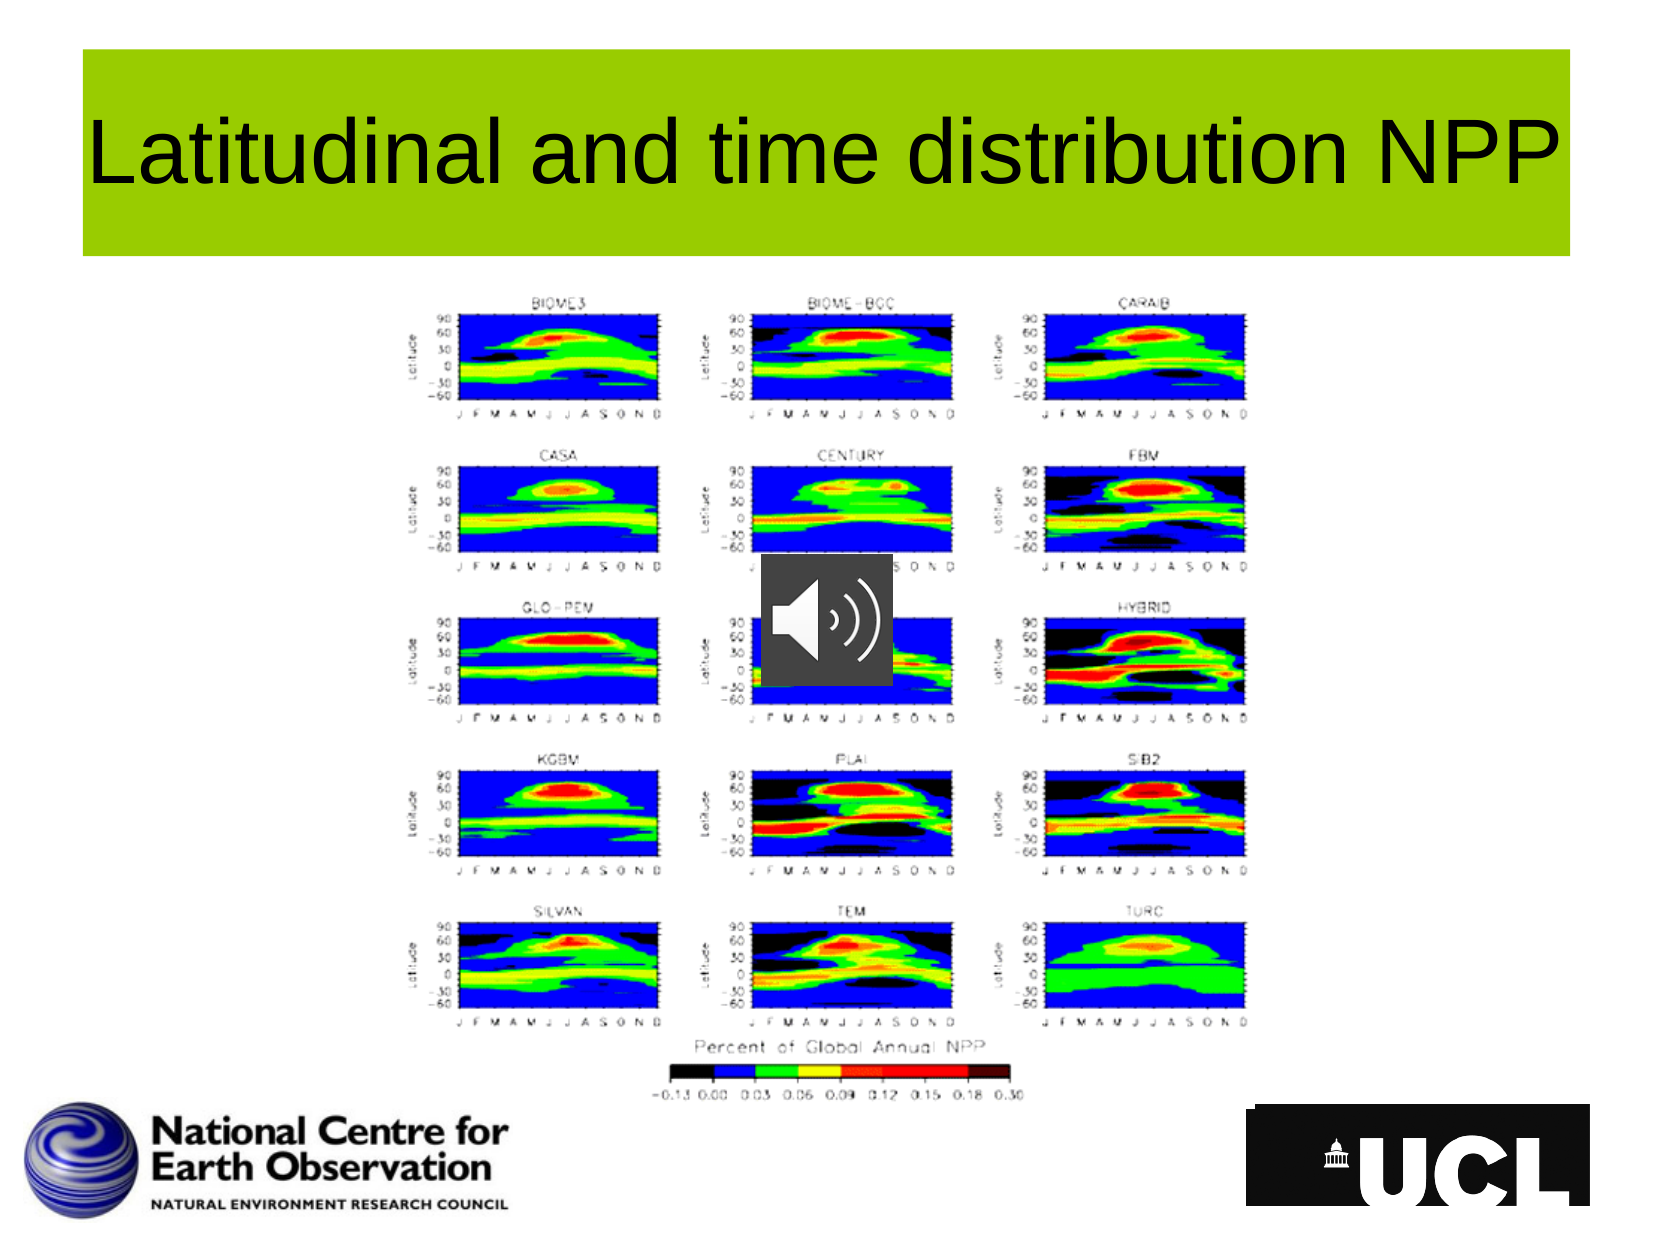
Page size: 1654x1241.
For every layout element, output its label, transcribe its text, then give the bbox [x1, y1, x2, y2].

picture [1246, 1104, 1590, 1206]
picture [759, 553, 894, 687]
title Latitudinal and time distribution NPP [82, 49, 1571, 257]
picture [23, 1097, 513, 1223]
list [82, 289, 1571, 1109]
